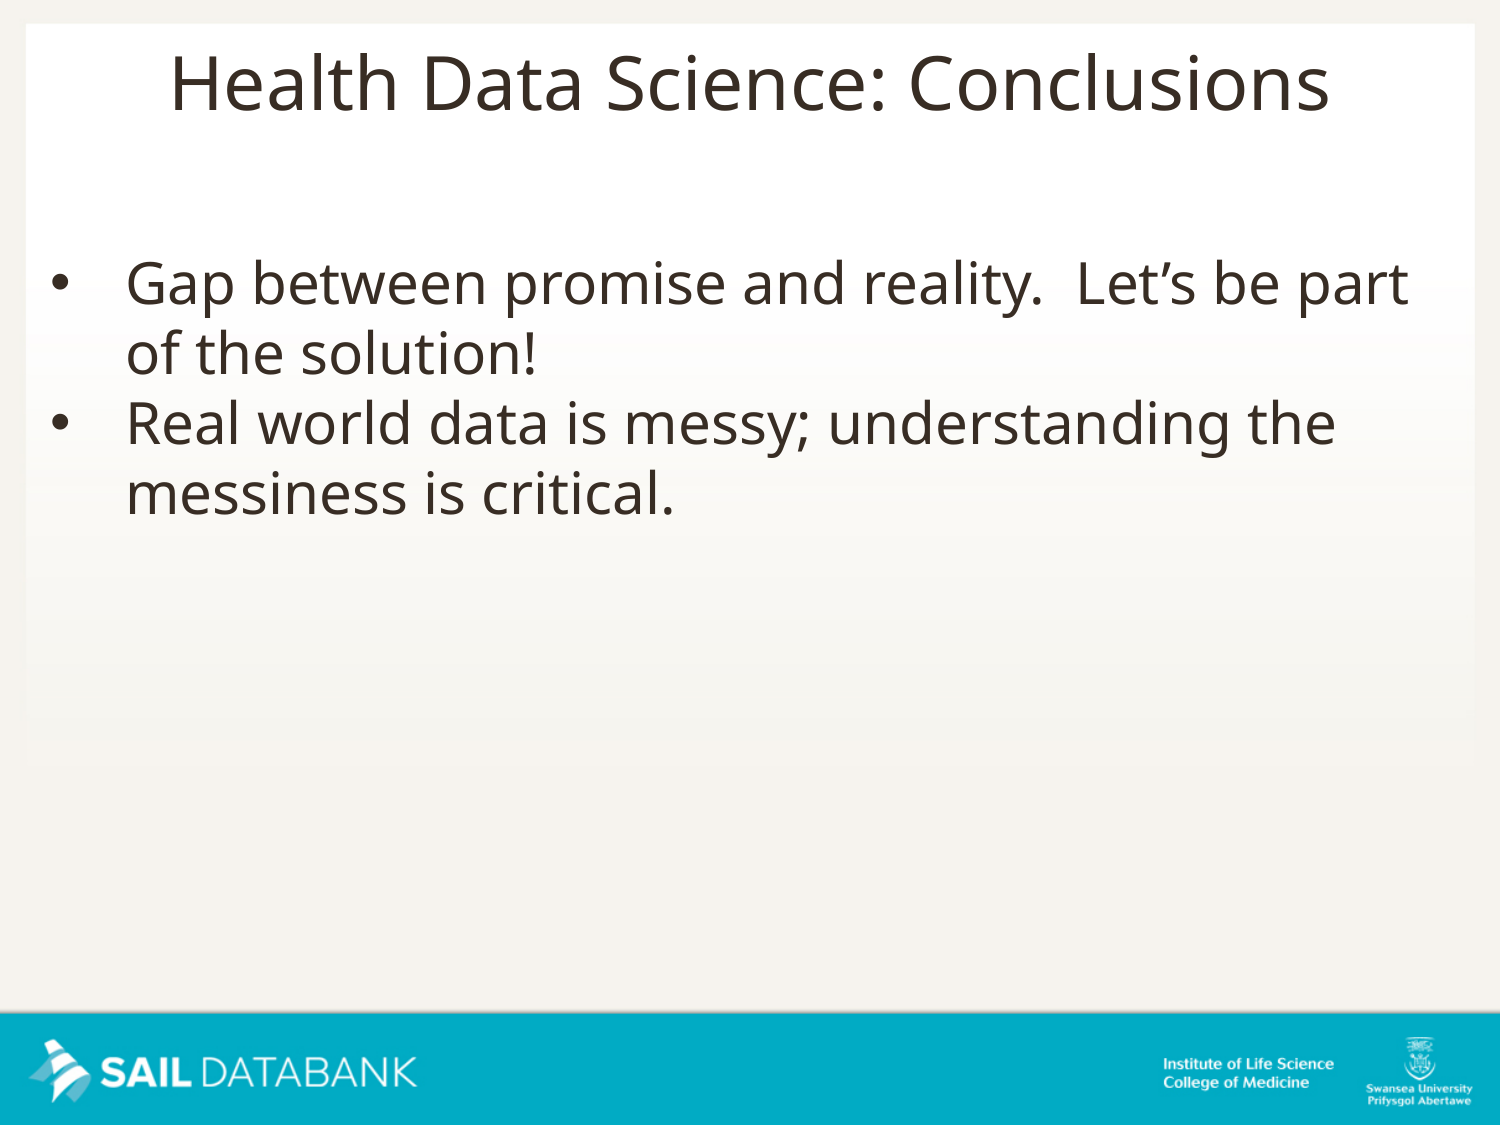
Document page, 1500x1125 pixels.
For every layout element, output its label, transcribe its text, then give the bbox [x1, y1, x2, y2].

picture [0, 161, 1500, 1125]
title Health Data Science: Conclusions [0, 0, 1500, 161]
text_box Gap between promise and reality. Let’s be part of the solution! Real world data is messy; understanding the messiness is critical. [35, 168, 1465, 604]
